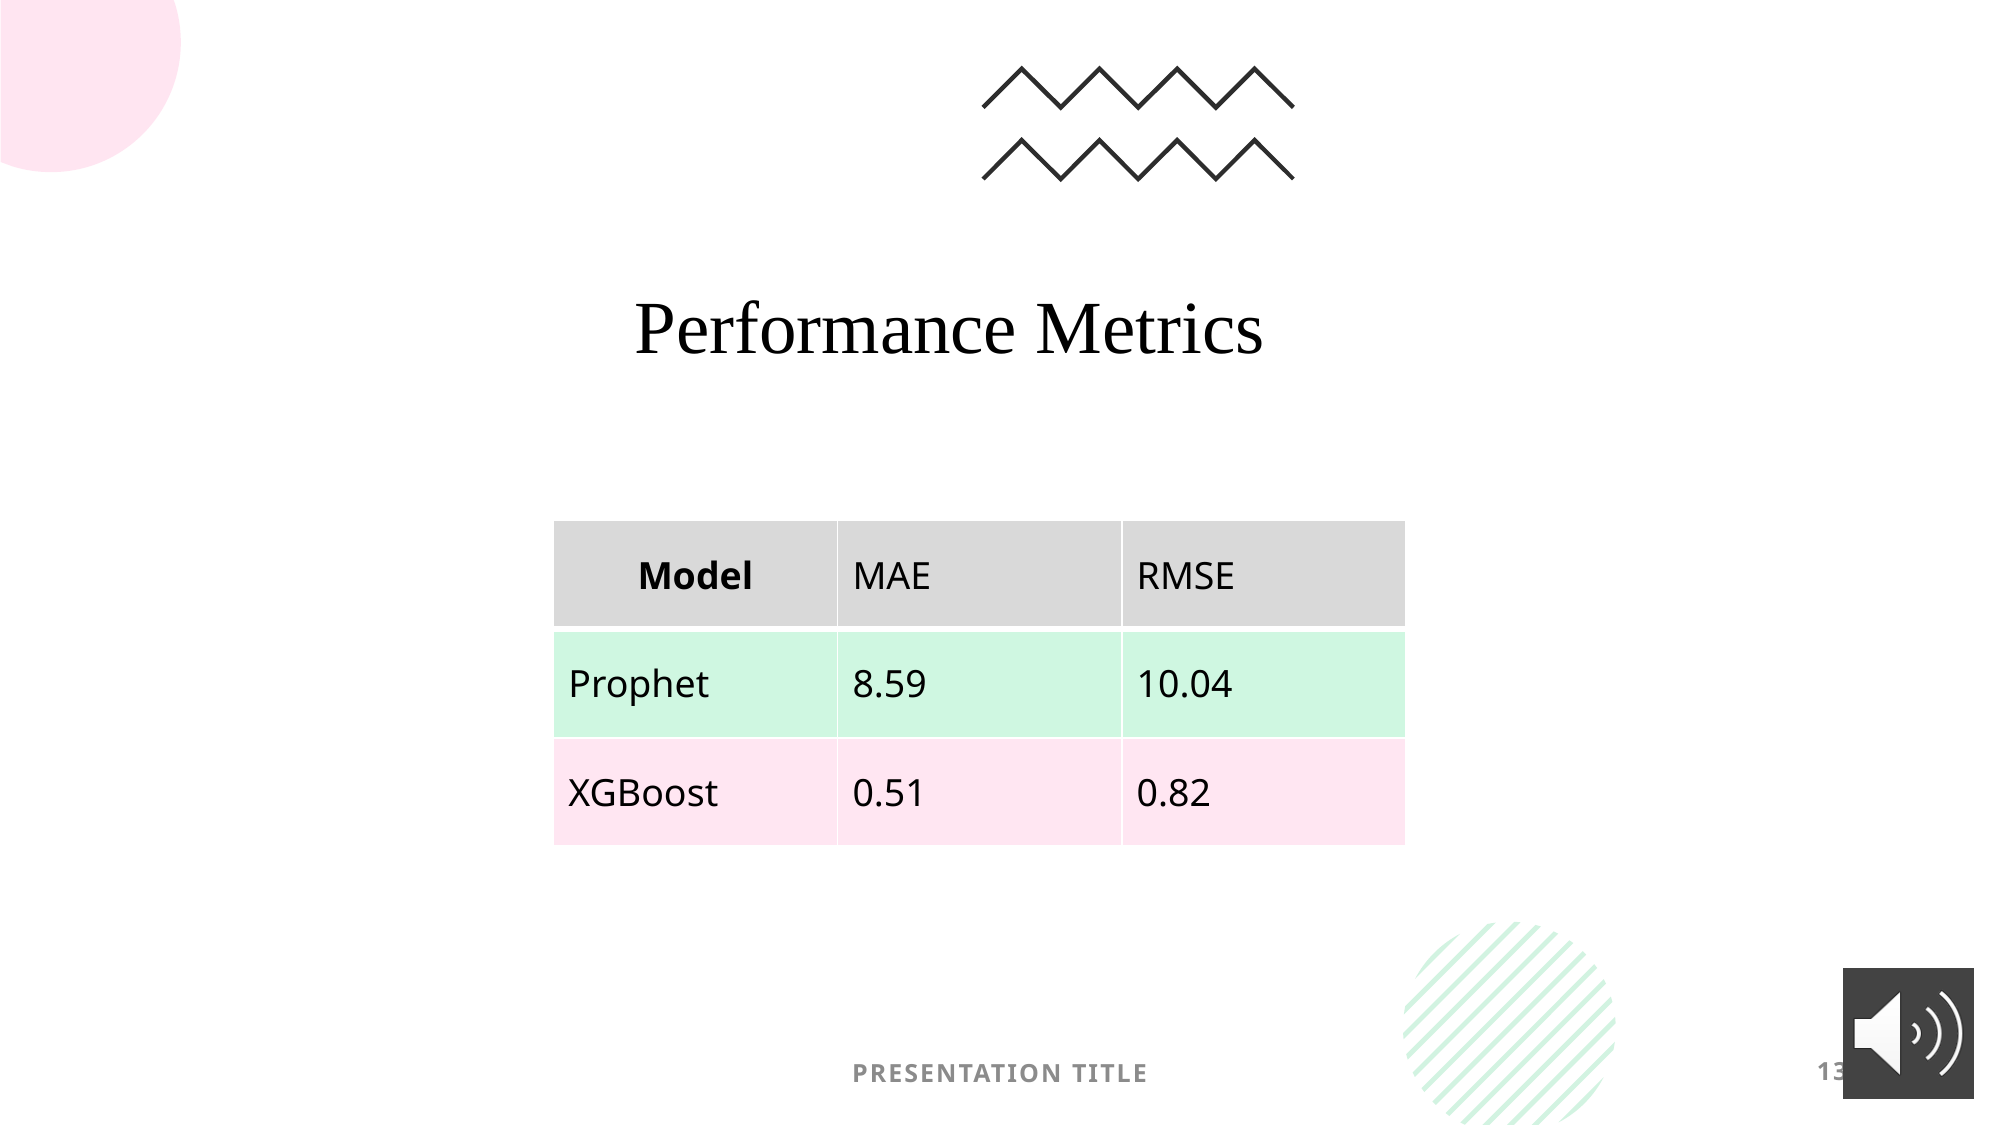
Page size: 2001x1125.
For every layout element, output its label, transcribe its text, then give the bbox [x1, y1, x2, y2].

table_cell 10.04 [1123, 632, 1405, 737]
slide_number 13 [1412, 1042, 1863, 1103]
table_header RMSE [1123, 521, 1405, 626]
table_cell 0.82 [1123, 739, 1405, 845]
table_cell 8.59 [838, 632, 1121, 737]
table_header MAE [838, 521, 1121, 626]
table_cell XGBoost [554, 739, 837, 845]
title Performance Metrics [619, 281, 1301, 400]
footer PRESENTATION TITLE [662, 1042, 1338, 1103]
table_cell Prophet [554, 632, 837, 737]
picture [1841, 966, 1975, 1100]
table_cell 0.51 [838, 739, 1121, 845]
table_header Model [554, 521, 837, 626]
